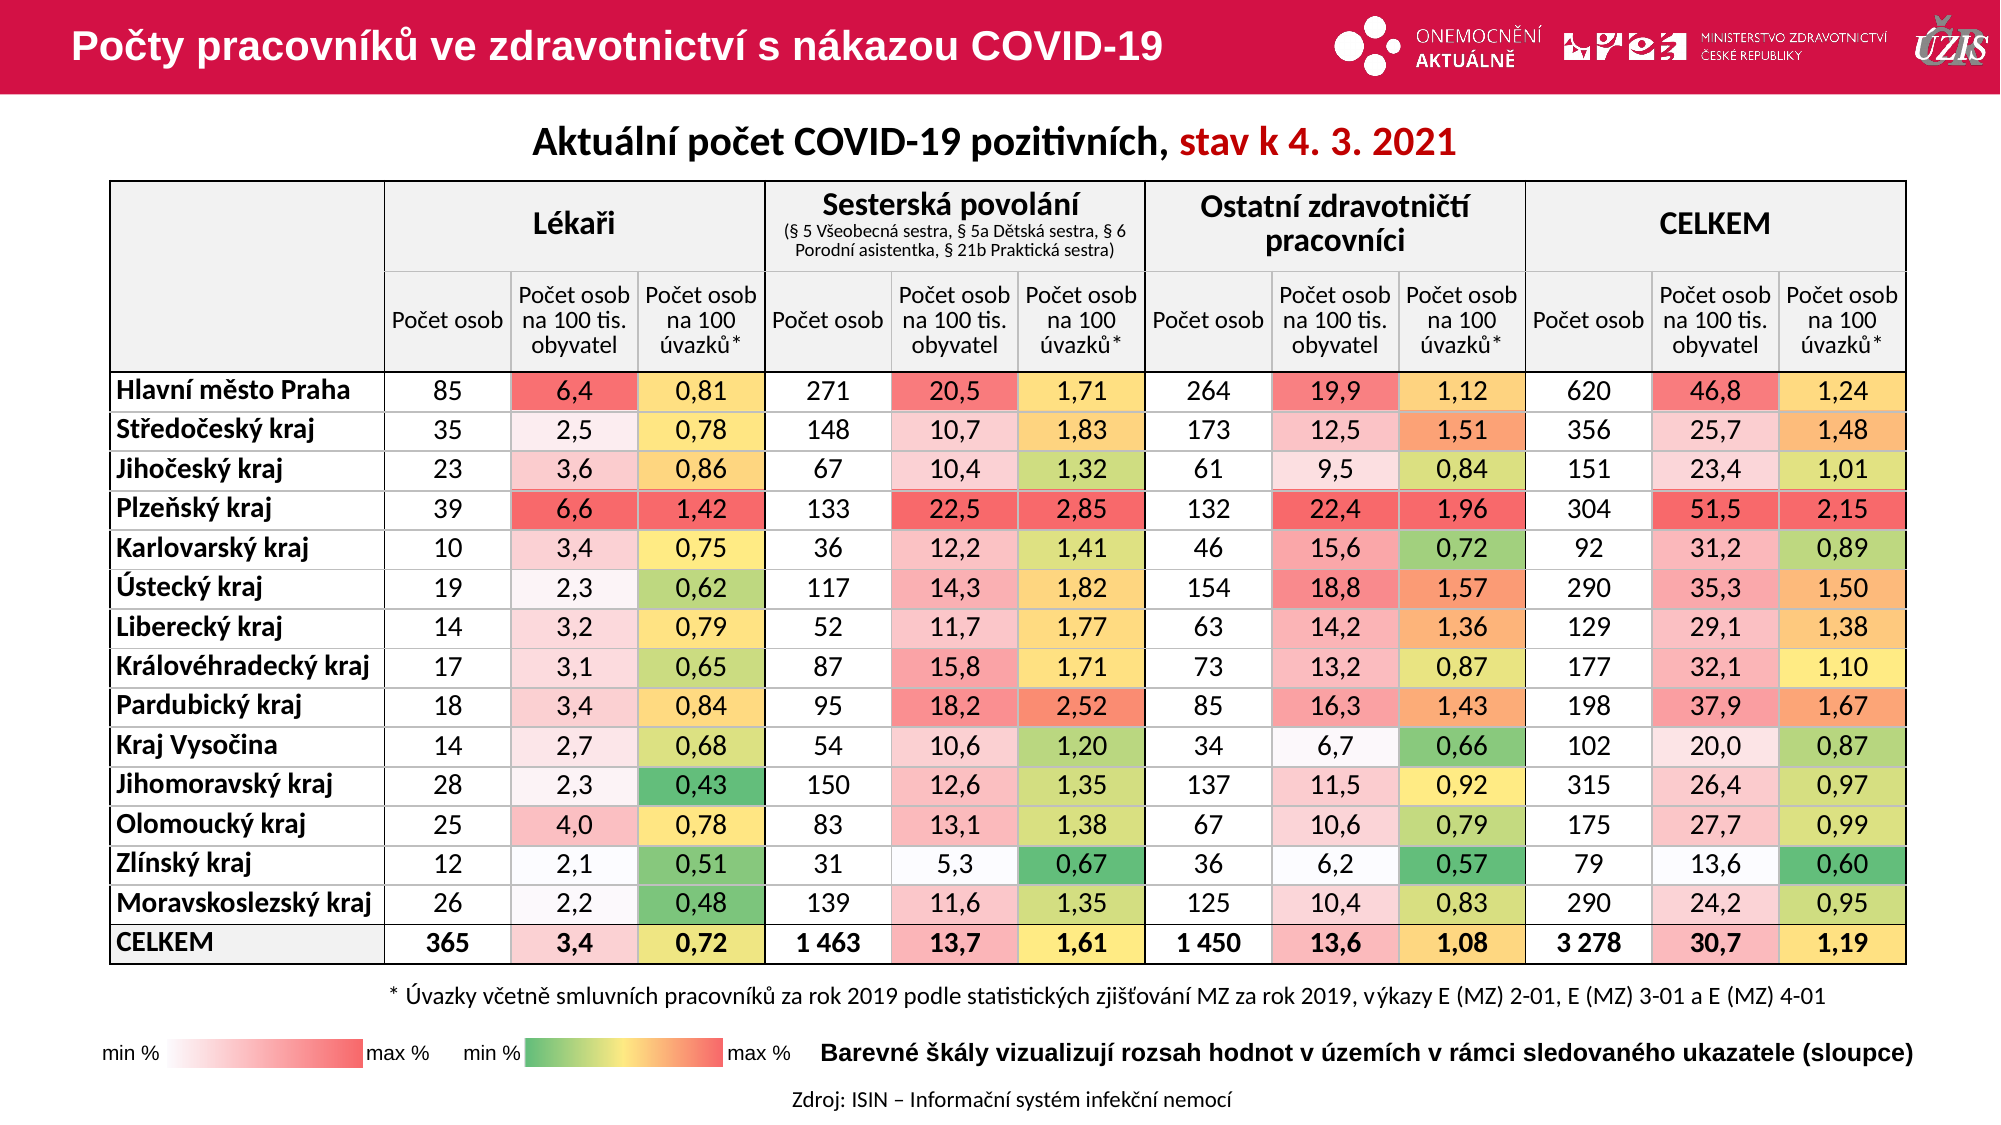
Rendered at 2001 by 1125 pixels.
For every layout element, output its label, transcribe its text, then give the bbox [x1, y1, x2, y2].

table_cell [639, 847, 764, 884]
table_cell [1526, 768, 1651, 805]
text_box Zdroj: ISIN – Informační systém infekční nemocí [490, 1077, 1535, 1120]
table_cell Počet osob na 100 tis. obyvatel [1273, 272, 1398, 371]
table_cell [766, 925, 891, 963]
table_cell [892, 689, 1017, 726]
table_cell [1653, 452, 1778, 490]
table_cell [512, 728, 637, 766]
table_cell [1526, 492, 1651, 529]
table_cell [1019, 531, 1144, 569]
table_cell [111, 492, 384, 529]
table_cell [766, 610, 891, 648]
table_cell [1273, 492, 1398, 529]
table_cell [1273, 413, 1398, 450]
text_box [90, 1039, 442, 1068]
table_cell Počet osob na 100 tis. obyvatel [1653, 272, 1778, 371]
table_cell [1653, 531, 1778, 569]
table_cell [512, 649, 637, 687]
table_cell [1146, 610, 1271, 648]
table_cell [1019, 689, 1144, 726]
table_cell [1400, 886, 1525, 924]
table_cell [1146, 452, 1271, 490]
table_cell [766, 570, 891, 608]
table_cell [892, 452, 1017, 490]
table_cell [1780, 768, 1905, 805]
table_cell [639, 452, 764, 490]
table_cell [1146, 492, 1271, 529]
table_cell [385, 413, 510, 450]
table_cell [1146, 925, 1271, 963]
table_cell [1400, 413, 1525, 450]
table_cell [892, 728, 1017, 766]
picture [1915, 15, 1989, 66]
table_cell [766, 768, 891, 805]
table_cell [385, 452, 510, 490]
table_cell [1019, 492, 1144, 529]
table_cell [1146, 807, 1271, 845]
table_cell 271 [766, 373, 891, 411]
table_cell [1653, 728, 1778, 766]
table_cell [1019, 413, 1144, 450]
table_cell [1653, 807, 1778, 845]
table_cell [1526, 925, 1651, 963]
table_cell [1526, 531, 1651, 569]
table_cell Počet osob [1526, 272, 1651, 371]
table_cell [1780, 570, 1905, 608]
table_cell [1526, 452, 1651, 490]
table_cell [892, 492, 1017, 529]
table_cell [1526, 728, 1651, 766]
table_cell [1653, 492, 1778, 529]
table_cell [1273, 847, 1398, 884]
table_cell 620 [1526, 373, 1651, 411]
table_cell Počet osob [766, 272, 891, 371]
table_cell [1526, 649, 1651, 687]
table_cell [111, 886, 384, 924]
table_cell Počet osob [1146, 272, 1271, 371]
table_cell Počet osob na 100 úvazků* [1019, 272, 1144, 371]
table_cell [1273, 689, 1398, 726]
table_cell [1400, 847, 1525, 884]
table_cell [385, 886, 510, 924]
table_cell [1146, 886, 1271, 924]
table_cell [639, 925, 764, 963]
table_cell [111, 649, 384, 687]
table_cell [1019, 570, 1144, 608]
table_header Lékaři [385, 182, 764, 271]
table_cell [1526, 886, 1651, 924]
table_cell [111, 925, 384, 963]
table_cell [111, 768, 384, 805]
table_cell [385, 610, 510, 648]
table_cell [1019, 886, 1144, 924]
table_cell 1,71 [1019, 373, 1144, 411]
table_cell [512, 689, 637, 726]
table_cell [512, 925, 637, 963]
table_cell Počet osob na 100 tis. obyvatel [512, 272, 637, 371]
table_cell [1653, 886, 1778, 924]
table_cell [111, 807, 384, 845]
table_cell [1019, 807, 1144, 845]
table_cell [892, 570, 1017, 608]
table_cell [1400, 649, 1525, 687]
picture [1563, 31, 1888, 60]
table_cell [766, 807, 891, 845]
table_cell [111, 531, 384, 569]
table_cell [639, 886, 764, 924]
table_cell Počet osob na 100 úvazků* [639, 272, 764, 371]
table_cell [639, 531, 764, 569]
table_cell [385, 689, 510, 726]
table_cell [1019, 768, 1144, 805]
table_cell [1400, 768, 1525, 805]
table_cell 6,4 [512, 373, 637, 411]
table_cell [1653, 649, 1778, 687]
table_header [111, 182, 384, 371]
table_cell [1780, 689, 1905, 726]
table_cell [1146, 847, 1271, 884]
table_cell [1526, 689, 1651, 726]
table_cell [1146, 413, 1271, 450]
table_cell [766, 689, 891, 726]
table_header Ostatní zdravotničtí pracovníci [1146, 182, 1525, 271]
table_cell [385, 531, 510, 569]
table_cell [111, 689, 384, 726]
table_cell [1146, 768, 1271, 805]
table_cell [385, 847, 510, 884]
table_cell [512, 570, 637, 608]
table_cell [1526, 807, 1651, 845]
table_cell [639, 492, 764, 529]
table_header Sesterská povolání (§ 5 Všeobecná sestra, § 5a Dětská sestra, § 6 Porodní asistentka, § 21b Praktická sestra) [766, 182, 1144, 271]
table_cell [1273, 570, 1398, 608]
table_cell 20,5 [892, 373, 1017, 411]
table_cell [766, 413, 891, 450]
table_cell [1780, 610, 1905, 648]
title Počty pracovníků ve zdravotnictví s nákazou COVID-19 [56, 0, 1287, 95]
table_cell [1653, 689, 1778, 726]
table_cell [1780, 847, 1905, 884]
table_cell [1273, 807, 1398, 845]
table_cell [892, 531, 1017, 569]
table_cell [1273, 925, 1398, 963]
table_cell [385, 570, 510, 608]
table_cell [512, 886, 637, 924]
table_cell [111, 413, 384, 450]
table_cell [1146, 570, 1271, 608]
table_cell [639, 689, 764, 726]
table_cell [892, 413, 1017, 450]
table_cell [1780, 925, 1905, 963]
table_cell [639, 807, 764, 845]
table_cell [639, 610, 764, 648]
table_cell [1019, 452, 1144, 490]
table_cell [1780, 649, 1905, 687]
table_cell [512, 452, 637, 490]
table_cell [639, 649, 764, 687]
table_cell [1400, 570, 1525, 608]
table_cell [1526, 610, 1651, 648]
table_cell 19,9 [1273, 373, 1398, 411]
table_cell 264 [1146, 373, 1271, 411]
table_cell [766, 649, 891, 687]
table_cell Počet osob na 100 tis. obyvatel [892, 272, 1017, 371]
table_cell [1653, 768, 1778, 805]
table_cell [1400, 492, 1525, 529]
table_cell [766, 886, 891, 924]
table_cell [1146, 531, 1271, 569]
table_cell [111, 570, 384, 608]
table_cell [1780, 492, 1905, 529]
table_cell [639, 570, 764, 608]
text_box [372, 972, 1895, 1018]
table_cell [1273, 886, 1398, 924]
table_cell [1653, 570, 1778, 608]
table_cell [1019, 649, 1144, 687]
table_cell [1780, 531, 1905, 569]
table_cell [1146, 728, 1271, 766]
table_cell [1273, 452, 1398, 490]
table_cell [111, 728, 384, 766]
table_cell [766, 531, 891, 569]
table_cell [1653, 413, 1778, 450]
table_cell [512, 531, 637, 569]
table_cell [1019, 728, 1144, 766]
table_cell Počet osob na 100 úvazků* [1400, 272, 1525, 371]
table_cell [766, 728, 891, 766]
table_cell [1780, 807, 1905, 845]
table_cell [1019, 925, 1144, 963]
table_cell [1526, 570, 1651, 608]
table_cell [1780, 452, 1905, 490]
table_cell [1400, 925, 1525, 963]
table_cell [766, 452, 891, 490]
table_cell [1400, 452, 1525, 490]
table_cell 0,81 [639, 373, 764, 411]
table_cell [1780, 373, 1905, 411]
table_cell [512, 847, 637, 884]
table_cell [1273, 610, 1398, 648]
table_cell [1780, 413, 1905, 450]
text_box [451, 1038, 804, 1067]
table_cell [385, 649, 510, 687]
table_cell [385, 728, 510, 766]
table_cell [1273, 531, 1398, 569]
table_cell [892, 925, 1017, 963]
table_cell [1526, 847, 1651, 884]
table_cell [766, 492, 891, 529]
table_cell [1019, 847, 1144, 884]
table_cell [1146, 689, 1271, 726]
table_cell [512, 610, 637, 648]
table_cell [1526, 413, 1651, 450]
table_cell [892, 768, 1017, 805]
table_cell 46,8 [1653, 373, 1778, 411]
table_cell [892, 886, 1017, 924]
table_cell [1653, 925, 1778, 963]
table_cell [892, 610, 1017, 648]
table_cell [512, 807, 637, 845]
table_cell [1400, 689, 1525, 726]
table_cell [1780, 728, 1905, 766]
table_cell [111, 610, 384, 648]
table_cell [385, 925, 510, 963]
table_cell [892, 649, 1017, 687]
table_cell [1273, 768, 1398, 805]
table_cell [1400, 807, 1525, 845]
picture [1334, 16, 1542, 76]
table_cell Hlavní město Praha [111, 373, 384, 411]
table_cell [639, 768, 764, 805]
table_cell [512, 492, 637, 529]
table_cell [512, 768, 637, 805]
table_cell 1,12 [1400, 373, 1525, 411]
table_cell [512, 413, 637, 450]
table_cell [1400, 610, 1525, 648]
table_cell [385, 807, 510, 845]
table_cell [1146, 649, 1271, 687]
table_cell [385, 492, 510, 529]
table_cell 85 [385, 373, 510, 411]
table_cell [1273, 649, 1398, 687]
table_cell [1780, 886, 1905, 924]
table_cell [1273, 728, 1398, 766]
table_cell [892, 847, 1017, 884]
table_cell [1400, 531, 1525, 569]
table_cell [1653, 610, 1778, 648]
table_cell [1019, 610, 1144, 648]
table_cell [766, 847, 891, 884]
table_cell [385, 768, 510, 805]
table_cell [639, 413, 764, 450]
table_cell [111, 452, 384, 490]
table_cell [639, 728, 764, 766]
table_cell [1400, 728, 1525, 766]
table_cell Počet osob na 100 úvazků* [1780, 272, 1905, 371]
table_header CELKEM [1526, 182, 1905, 271]
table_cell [892, 807, 1017, 845]
table_cell Počet osob [385, 272, 510, 371]
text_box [805, 1029, 1963, 1075]
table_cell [1653, 847, 1778, 884]
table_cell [111, 847, 384, 884]
text_box Aktuální počet COVID-19 pozitivních, stav k 4. 3. 2021 [99, 106, 1900, 171]
